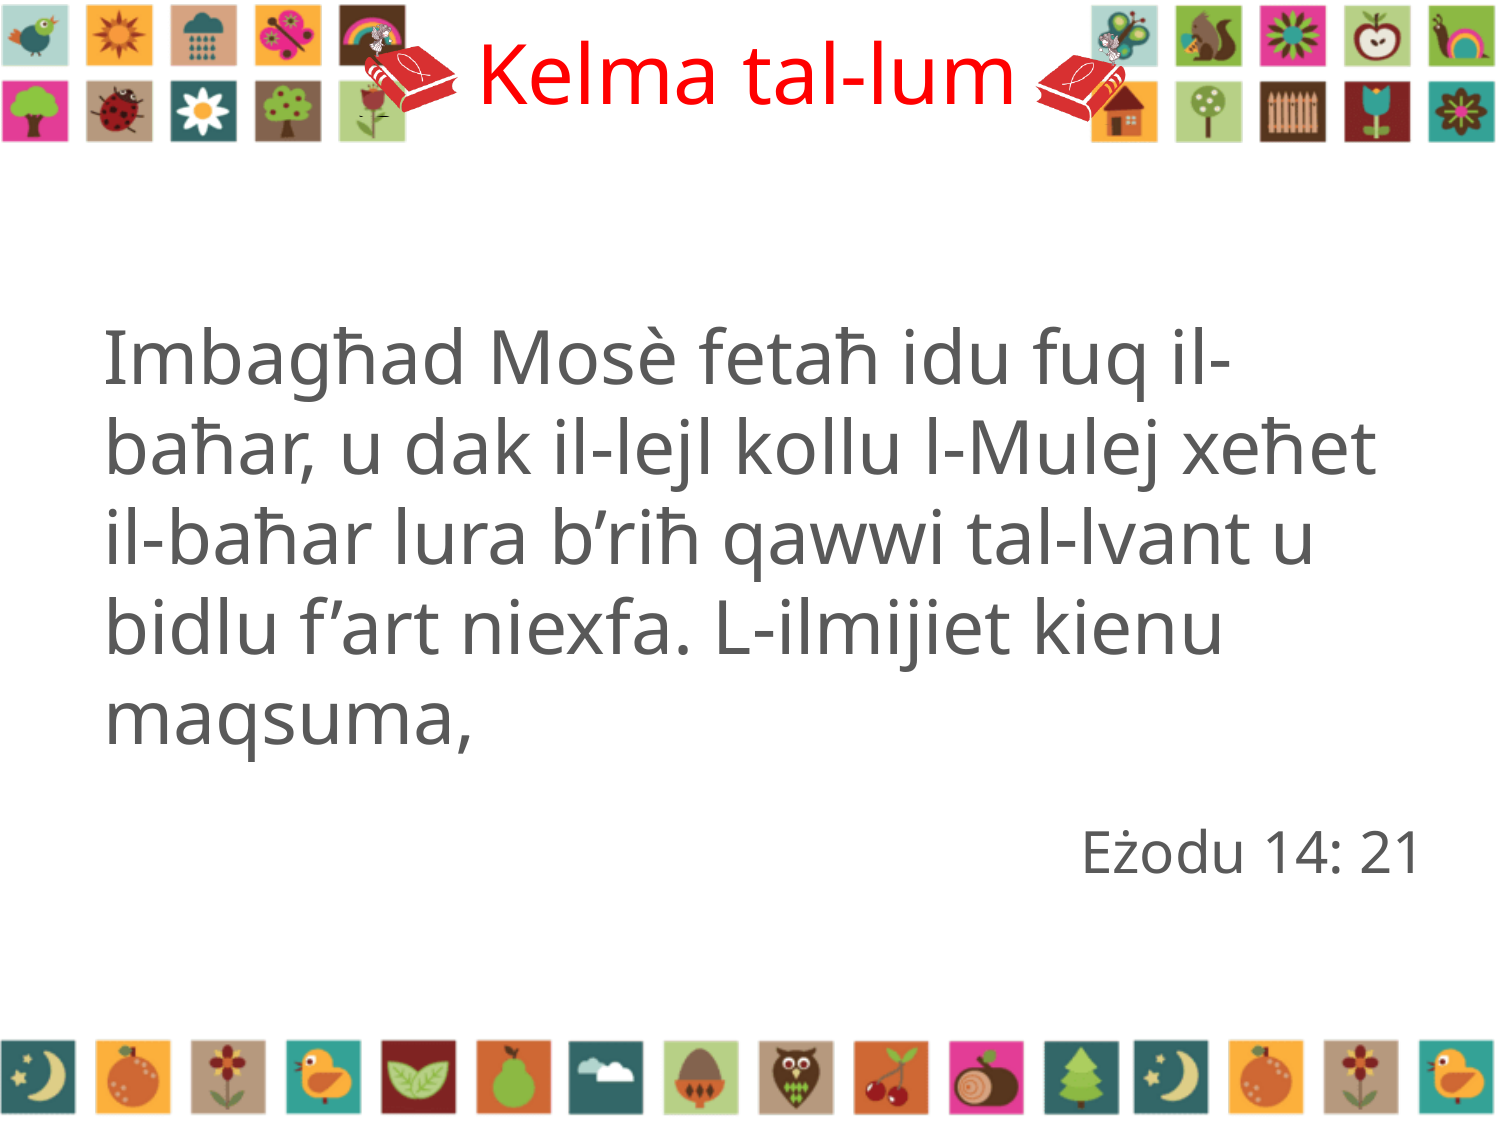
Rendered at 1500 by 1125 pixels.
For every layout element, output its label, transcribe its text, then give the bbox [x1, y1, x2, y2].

text_box Imbagħad Mosè fetaħ idu fuq il-baħar, u dak il-lejl kollu l-Mulej xeħet il-baħar lura b’riħ qawwi tal-lvant u bidlu f’art niexfa. L-ilmijiet kienu maqsuma, [88, 302, 1436, 768]
text_box Eżodu 14: 21 [808, 807, 1441, 893]
picture [1003, 3, 1500, 150]
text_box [0, 1028, 1500, 1118]
text_box Kelma tal-lum [425, 13, 1078, 129]
picture [0, 3, 490, 150]
